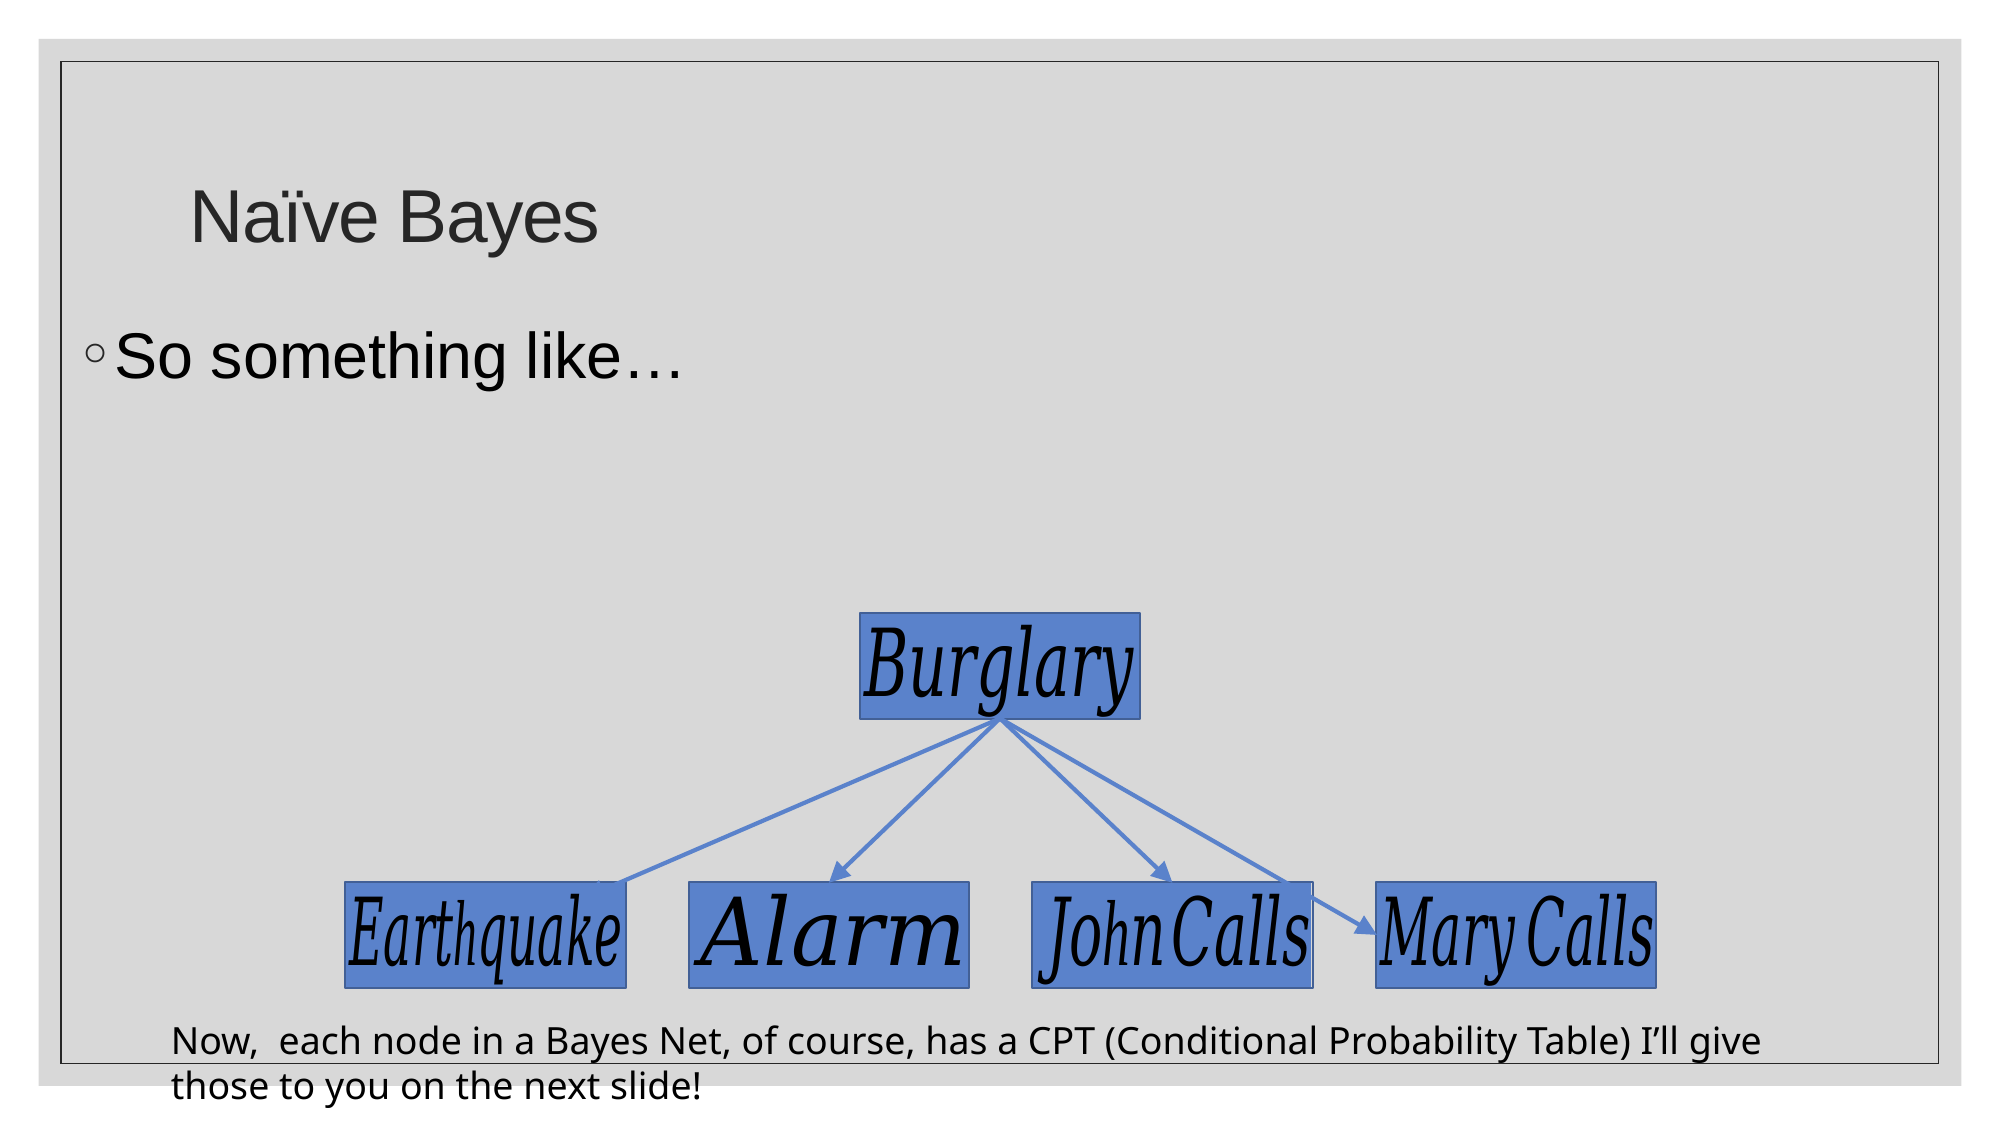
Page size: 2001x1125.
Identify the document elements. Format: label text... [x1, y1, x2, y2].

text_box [999, 718, 1418, 898]
text_box Now, each node in a Bayes Net, of course, has a CPT (Conditional Probability Table) I’ll give those to you on the next slide! [156, 1009, 1844, 1115]
title Naïve Bayes [174, 105, 1825, 331]
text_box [828, 718, 994, 883]
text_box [583, 718, 994, 898]
